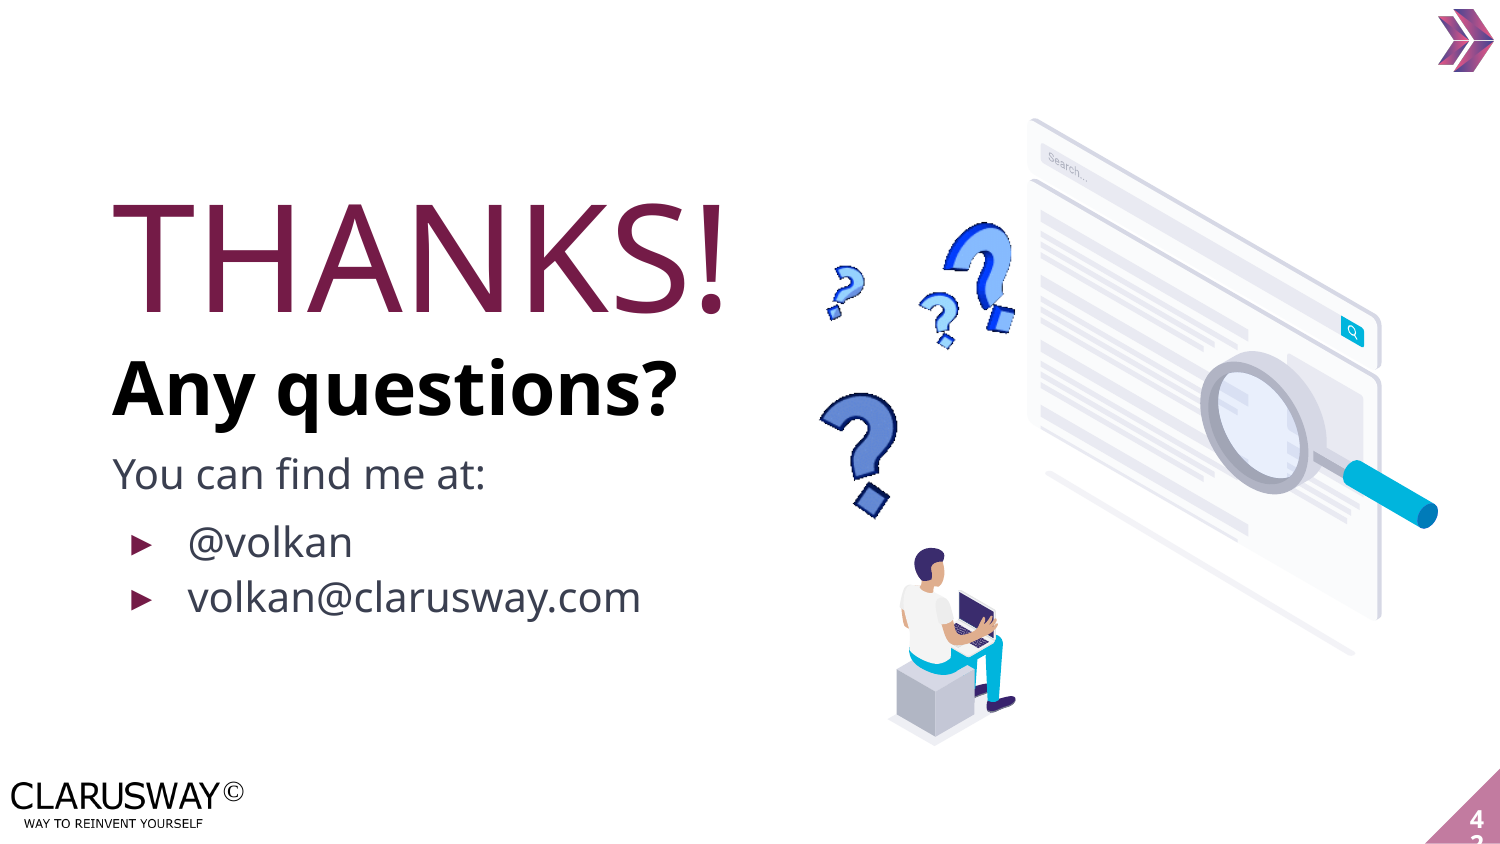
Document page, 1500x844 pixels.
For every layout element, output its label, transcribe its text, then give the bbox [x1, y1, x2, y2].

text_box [887, 117, 1439, 747]
picture [1438, 9, 1494, 72]
slide_number 42 [1469, 804, 1494, 838]
subtitle Any questions? You can find me at: @volkan volkan@clarusway.com [112, 331, 826, 647]
picture [739, 101, 1128, 527]
title THANKS! [112, 197, 734, 331]
picture [11, 782, 220, 828]
